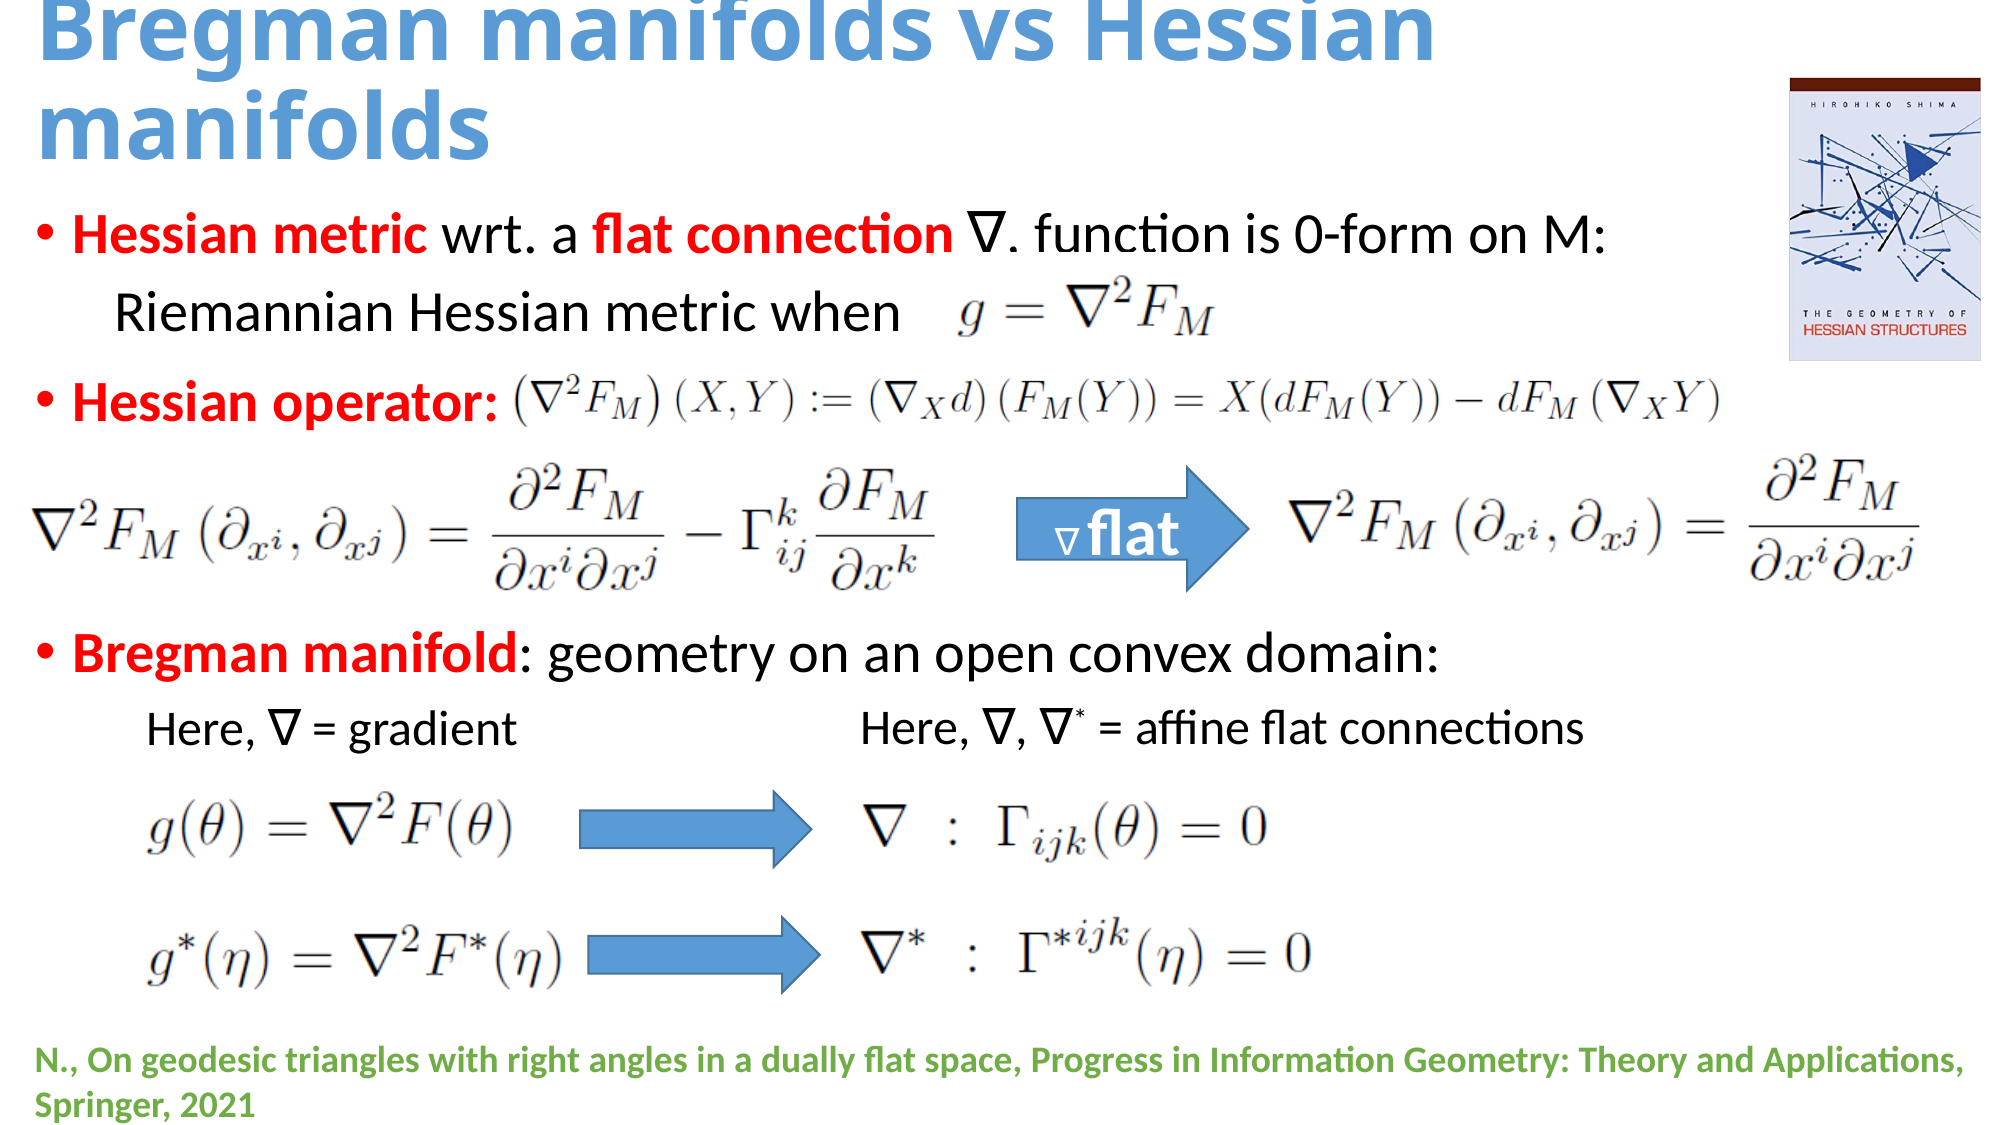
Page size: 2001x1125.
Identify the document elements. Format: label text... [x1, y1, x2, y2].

text_box Riemannian Hessian metric when [99, 265, 918, 351]
picture [1789, 77, 1981, 361]
text_box Here, ∇ = gradient [131, 688, 634, 763]
picture [838, 892, 1347, 1018]
text_box [579, 789, 813, 870]
list Hessian metric wrt. a flat connection ∇, function is 0-form on M: Hessian operator: Bregman manifold: geometry on an open convex domain: [19, 195, 1663, 441]
list Hessian metric wrt. a flat connection ∇, function is 0-form on M: Hessian operator: Bregman manifold: geometry on an open convex domain: [19, 453, 1663, 910]
text_box Here, ∇, ∇* = affine flat connections [845, 686, 1703, 762]
picture [6, 252, 1943, 617]
text_box ∇ flat [1016, 464, 1250, 593]
title Bregman manifolds vs Hessian manifolds [19, 0, 1745, 189]
picture [134, 779, 540, 880]
picture [131, 909, 577, 1018]
text_box N., On geodesic triangles with right angles in a dually flat space, Progress in Information Geometry: Theory and Applications, Springer, 2021 [19, 1027, 2000, 1125]
text_box [587, 914, 822, 995]
picture [845, 770, 1287, 888]
